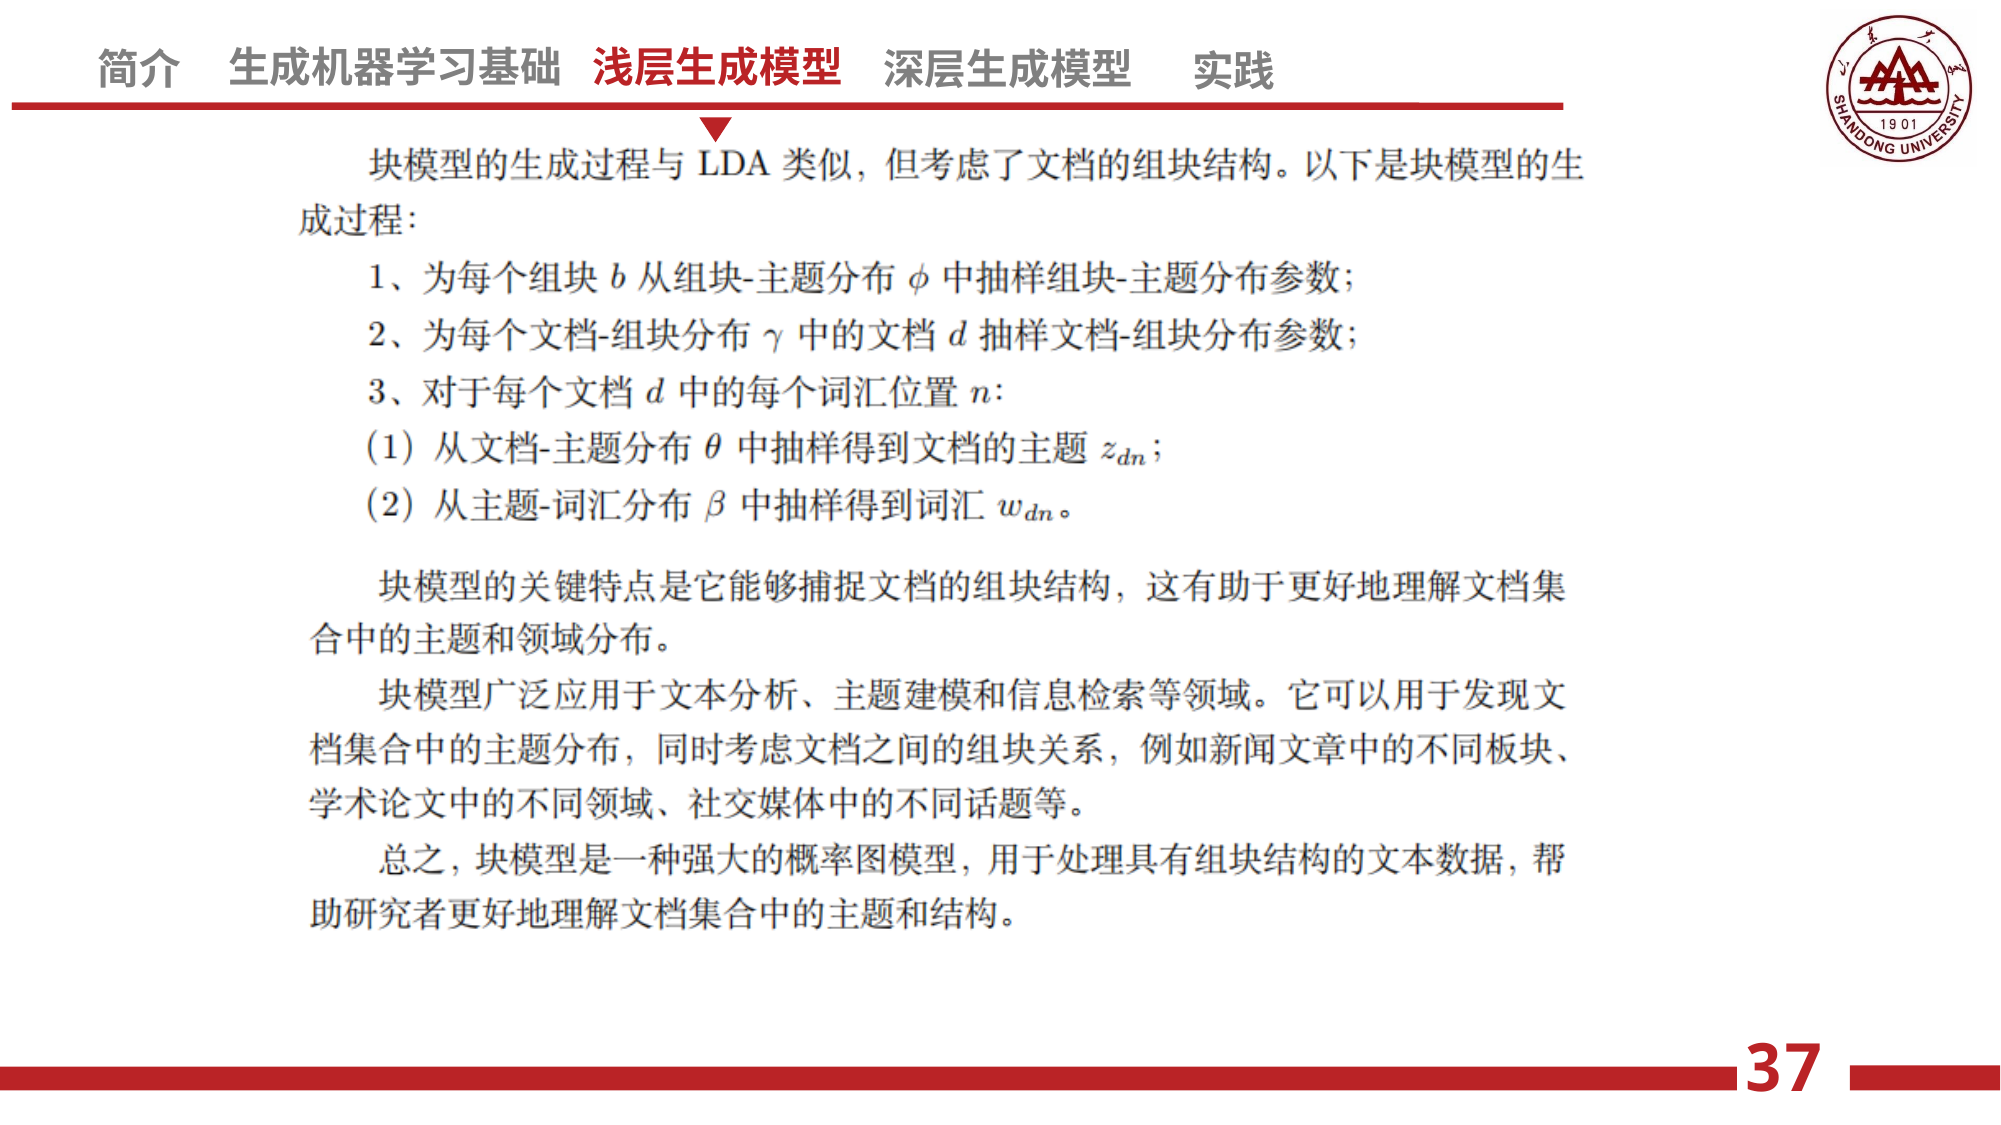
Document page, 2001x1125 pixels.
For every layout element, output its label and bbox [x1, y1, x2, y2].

picture [1820, 9, 1977, 167]
picture [290, 562, 1583, 952]
picture [290, 145, 1601, 531]
